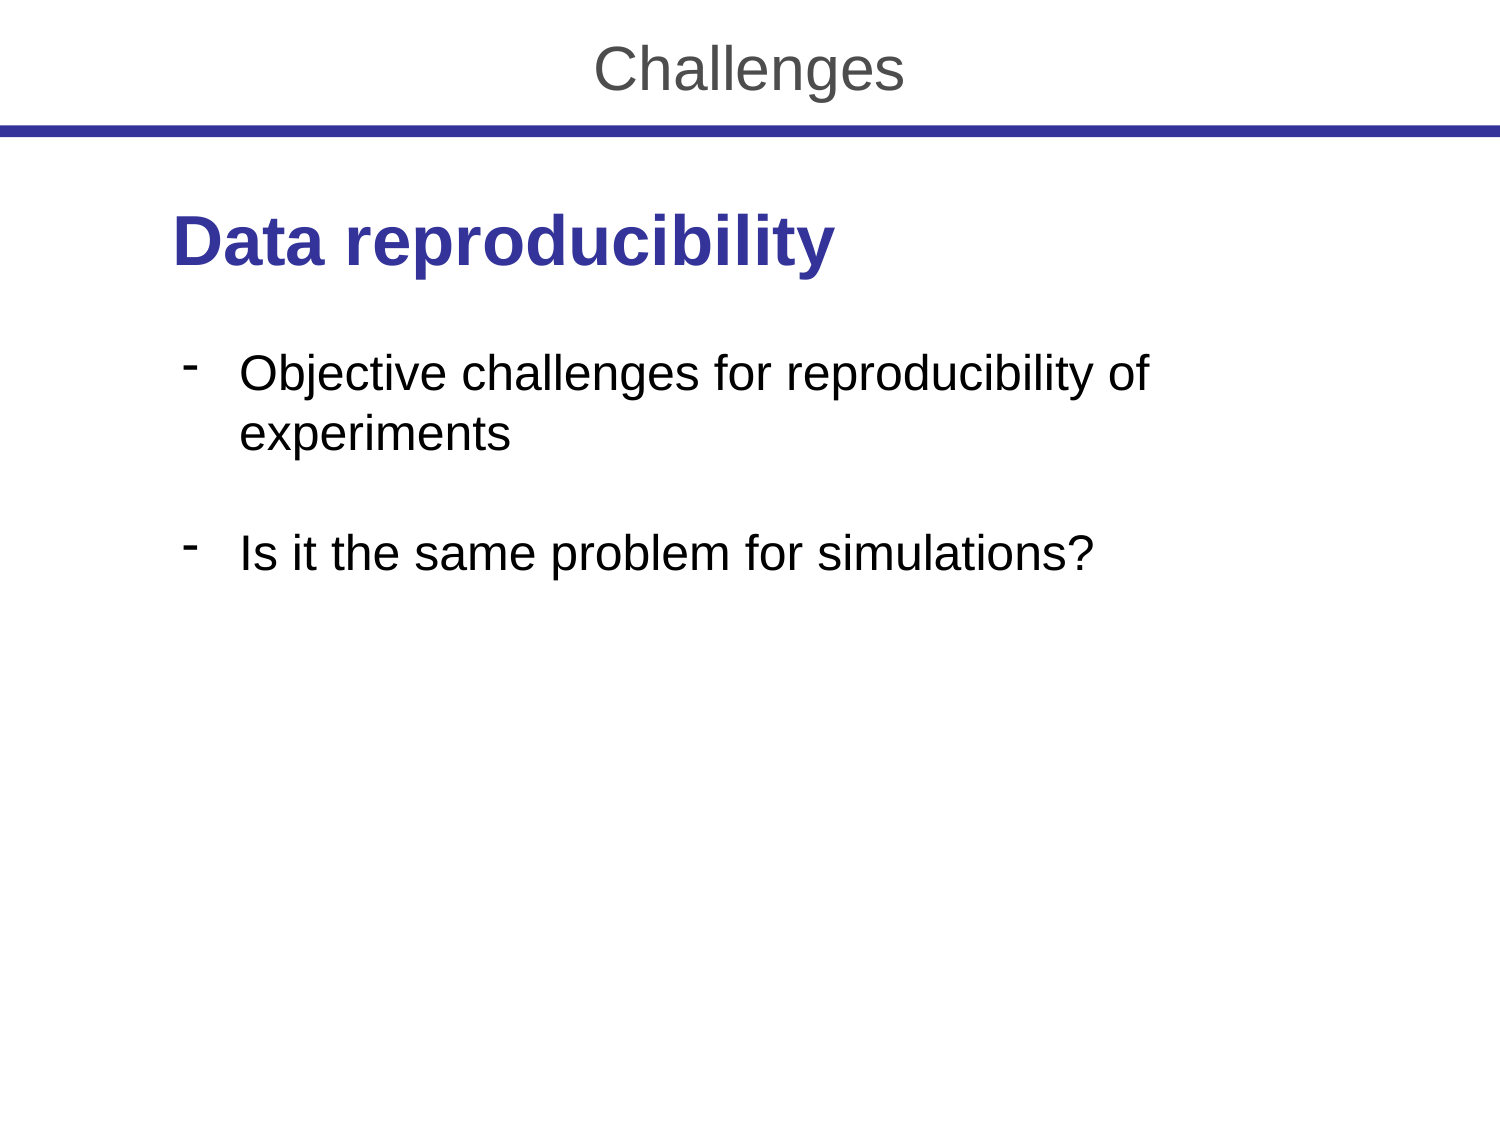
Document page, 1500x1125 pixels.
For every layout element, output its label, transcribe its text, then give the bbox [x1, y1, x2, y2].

text_box Data reproducibility [157, 187, 1350, 375]
text_box [0, 125, 1500, 138]
text_box Challenges [0, 10, 1500, 120]
text_box Objective challenges for reproducibility of experiments Is it the same problem for simulations? [168, 375, 1328, 588]
